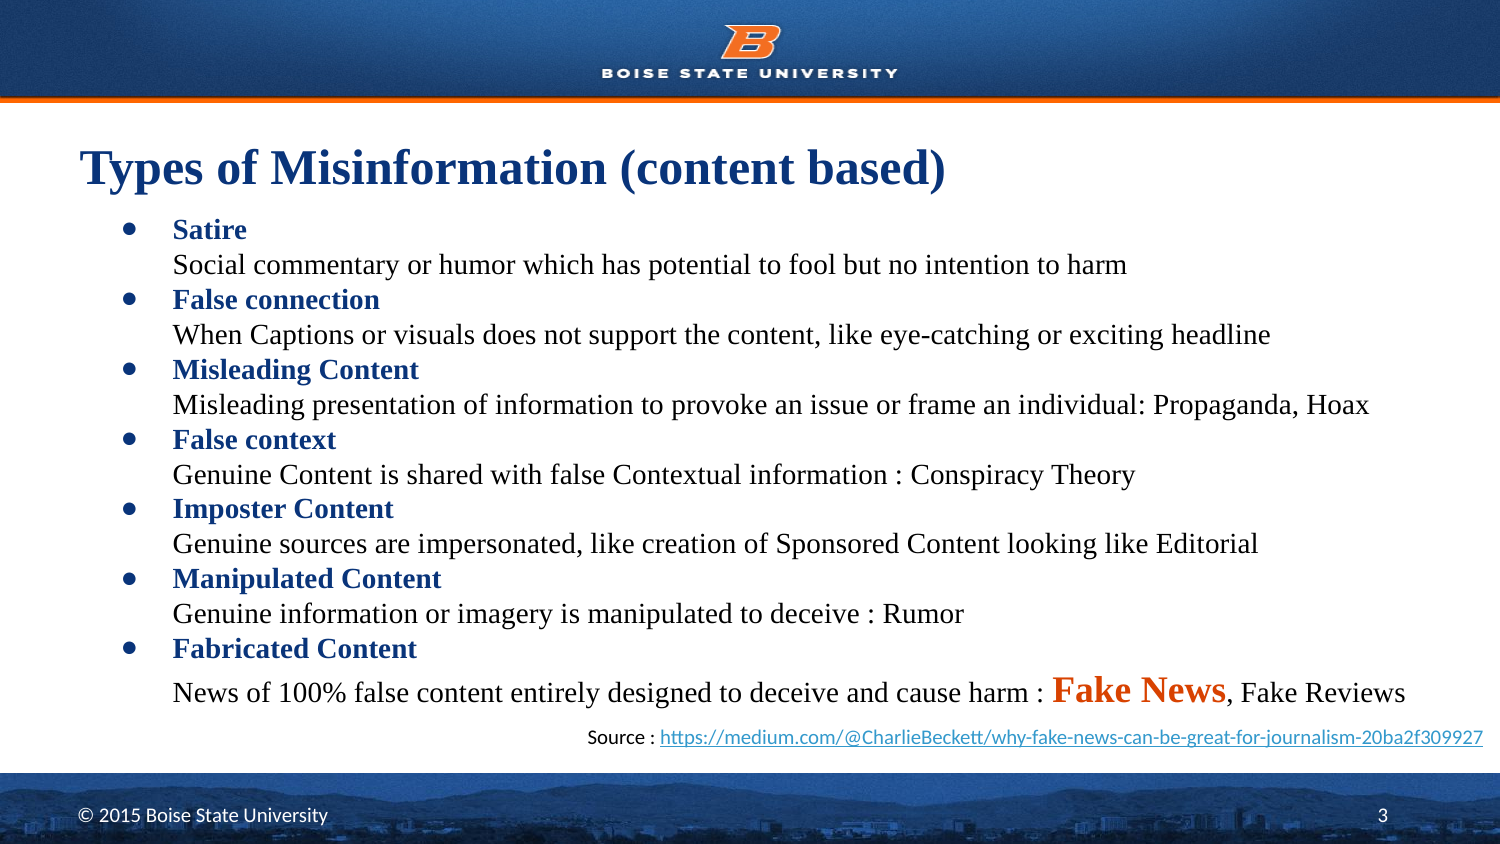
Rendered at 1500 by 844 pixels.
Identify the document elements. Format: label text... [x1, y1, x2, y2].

text_box Source : https://medium.com/@CharlieBeckett/why-fake-news-can-be-great-for-journalism-20ba2f309927 [572, 708, 1499, 751]
text_box Satire Social commentary or humor which has potential to fool but no intention to harm False connection When Captions or visuals does not support the content, like eye-catching or exciting headline Misleading Content Misleading presentation of information to provoke an issue or frame an individual: Propaganda, Hoax False context Genuine Content is shared with false Contextual information : Conspiracy Theory Imposter Content Genuine sources are impersonated, like creation of Sponsored Content looking like Editorial Manipulated Content Genuine information or imagery is manipulated to deceive : Rumor Fabricated Content News of 100% false content entirely designed to deceive and cause harm : Fake News, Fake Reviews [82, 195, 1445, 712]
picture [0, 773, 1500, 844]
text_box Types of Misinformation (content based) [64, 119, 1385, 229]
picture [0, 0, 1500, 103]
